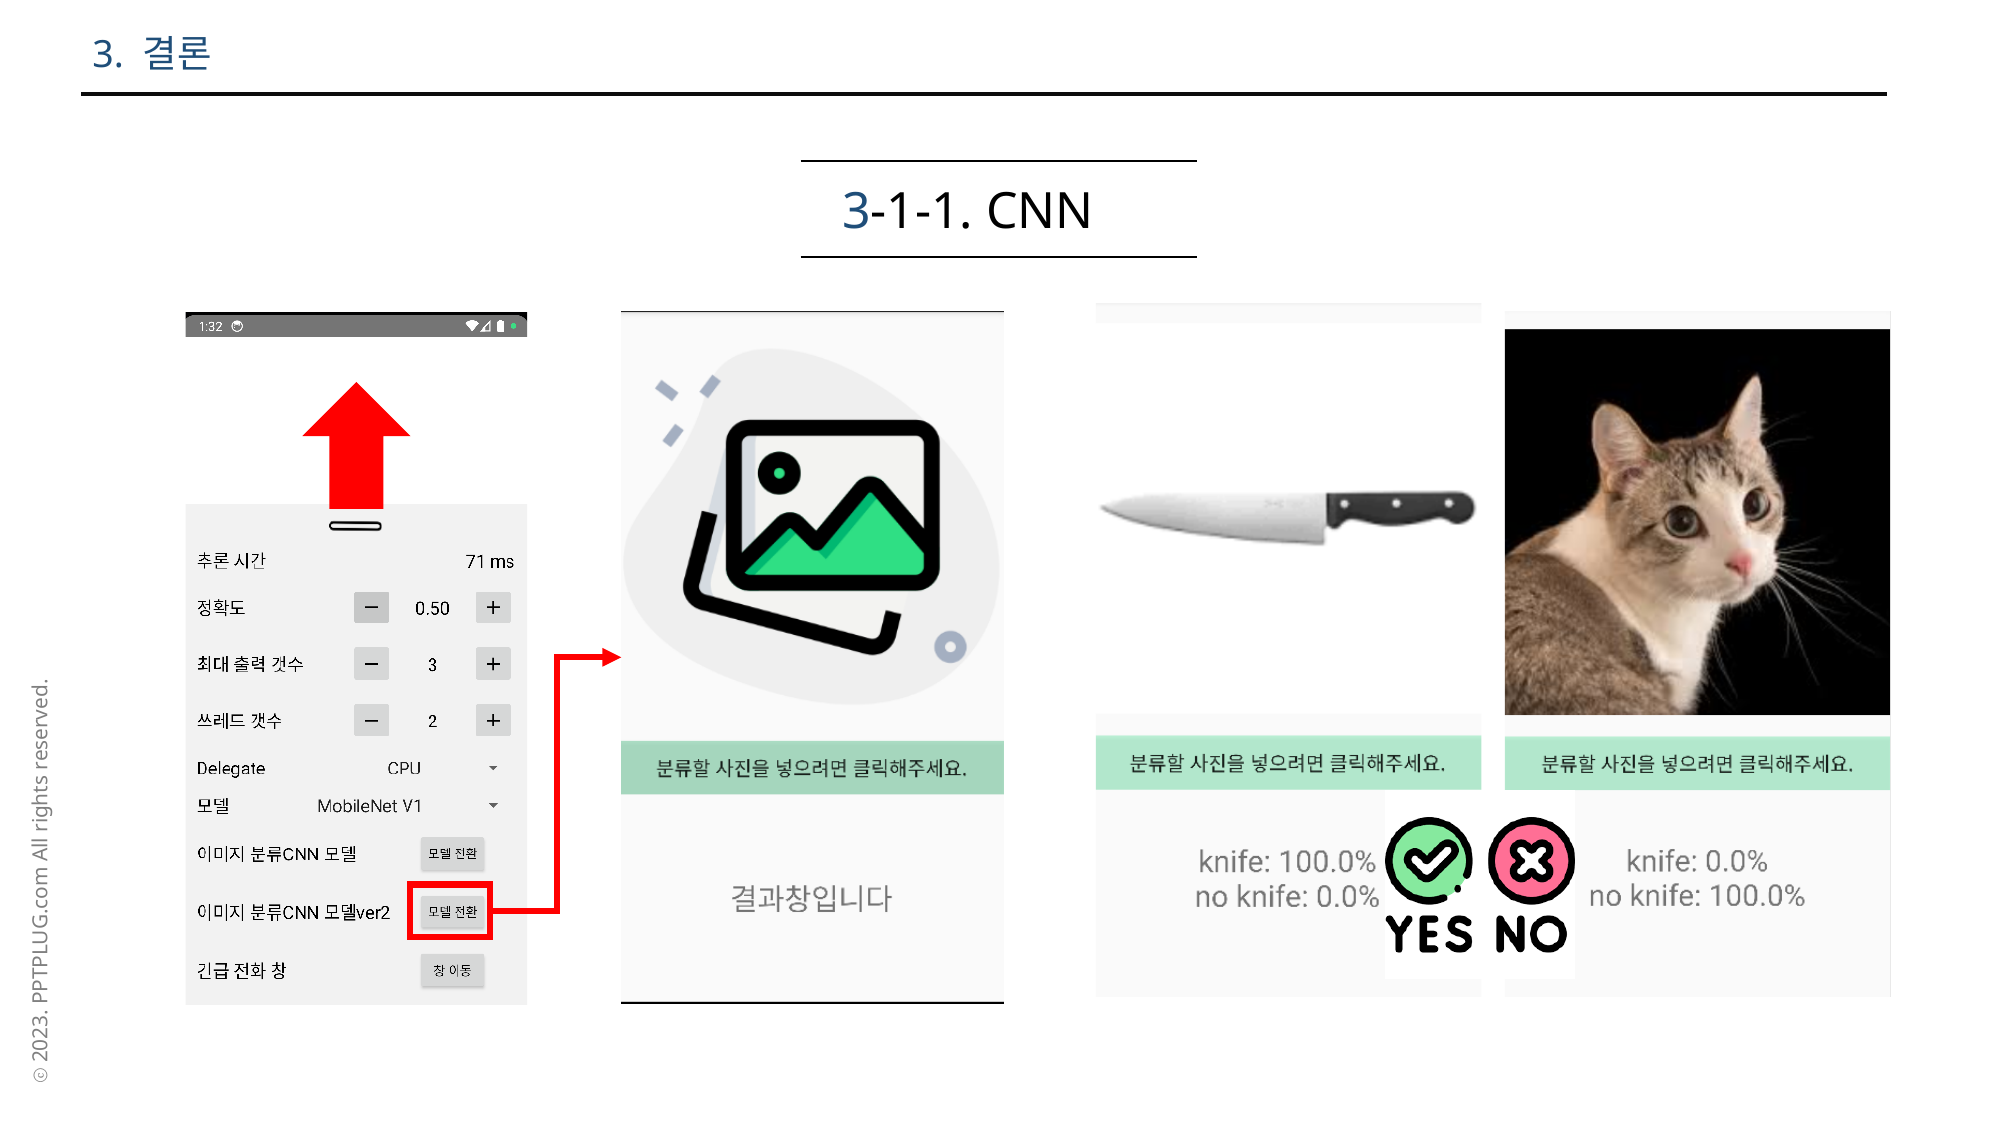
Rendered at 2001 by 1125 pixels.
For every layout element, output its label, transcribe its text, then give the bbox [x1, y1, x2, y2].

picture [621, 311, 1004, 1004]
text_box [490, 657, 622, 911]
picture [1095, 303, 1891, 997]
picture [185, 312, 528, 1005]
text_box 3. 결론 [77, 22, 1142, 83]
text_box 3-1-1. CNN [827, 170, 1109, 246]
